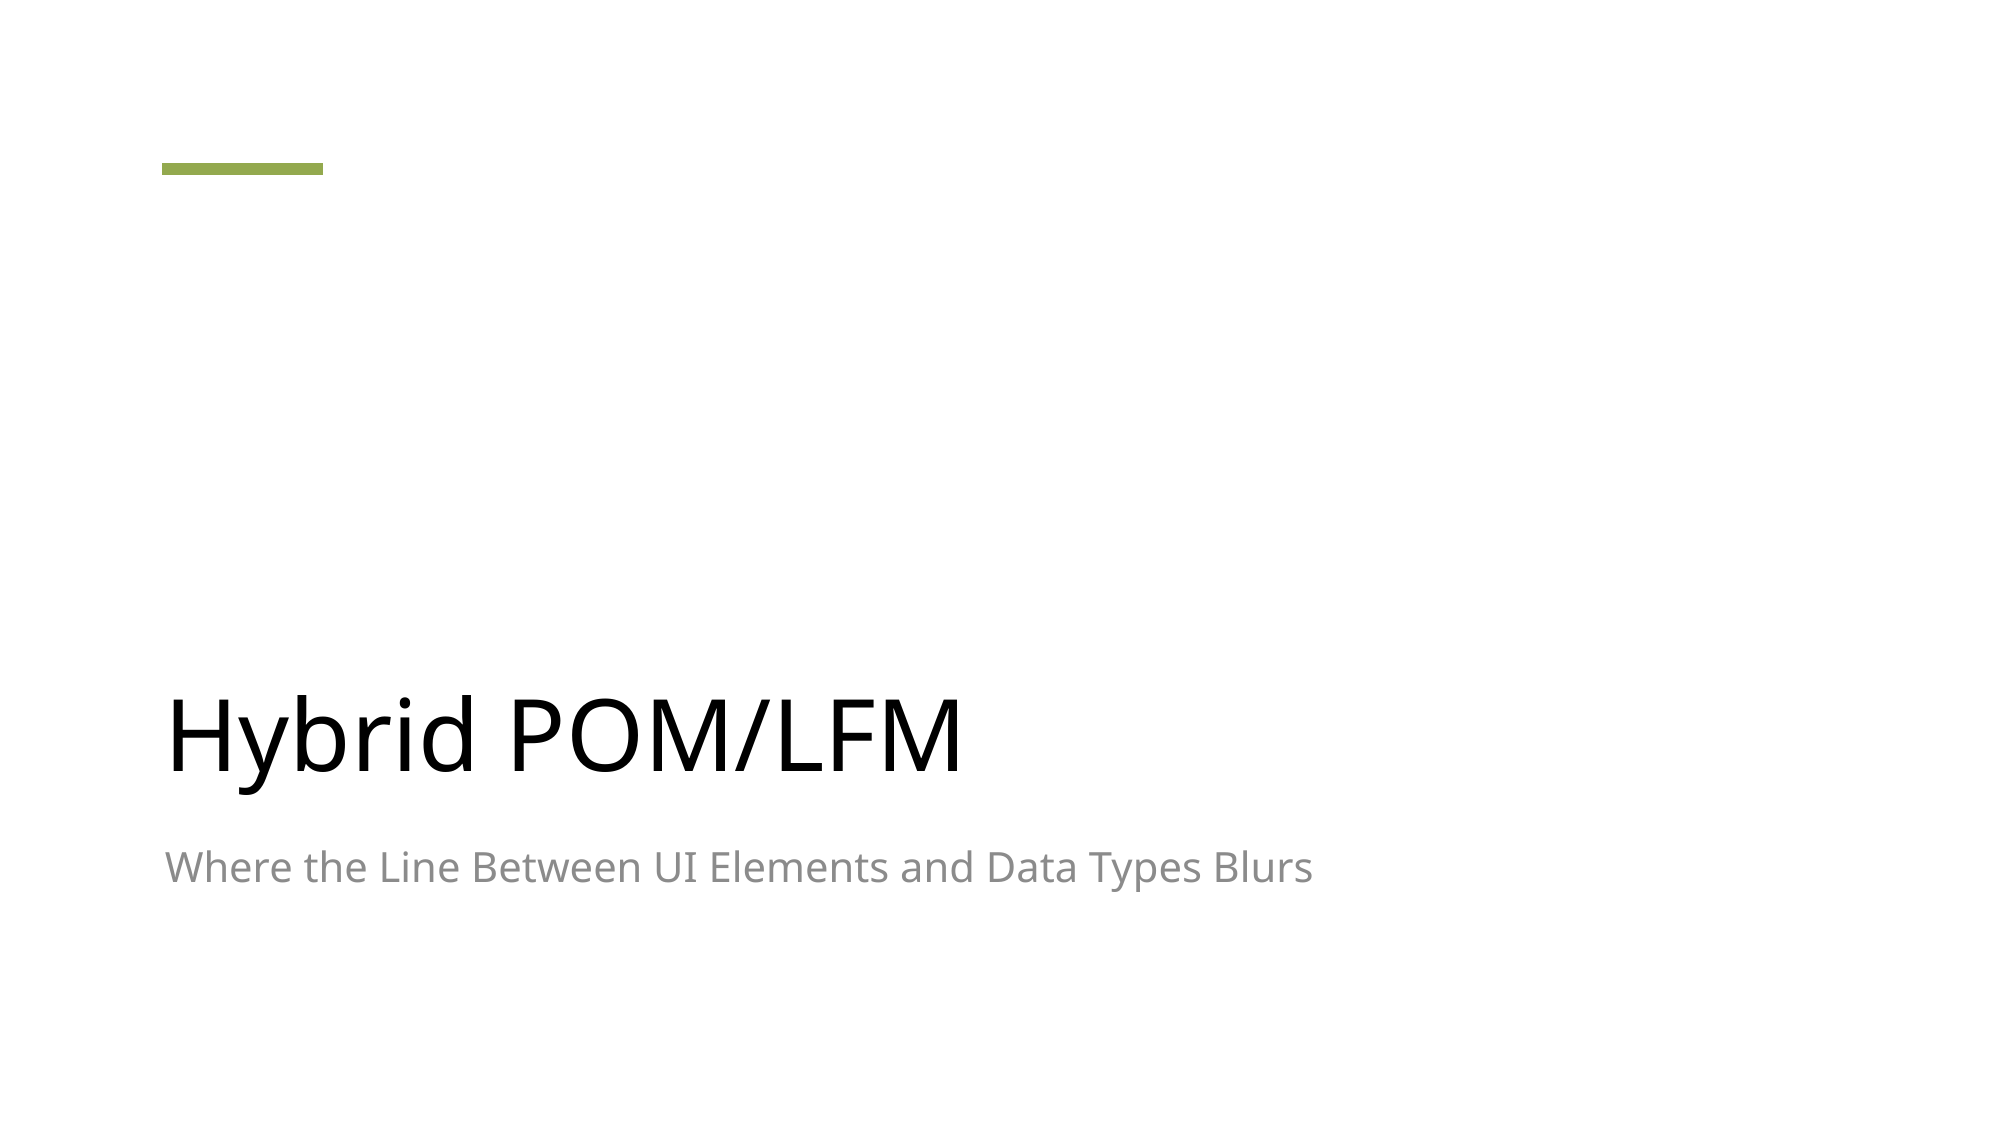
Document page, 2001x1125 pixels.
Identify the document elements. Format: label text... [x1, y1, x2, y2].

title Hybrid POM/LFM [149, 280, 1662, 799]
list Where the Line Between UI Elements and Data Types Blurs [149, 823, 1447, 1000]
